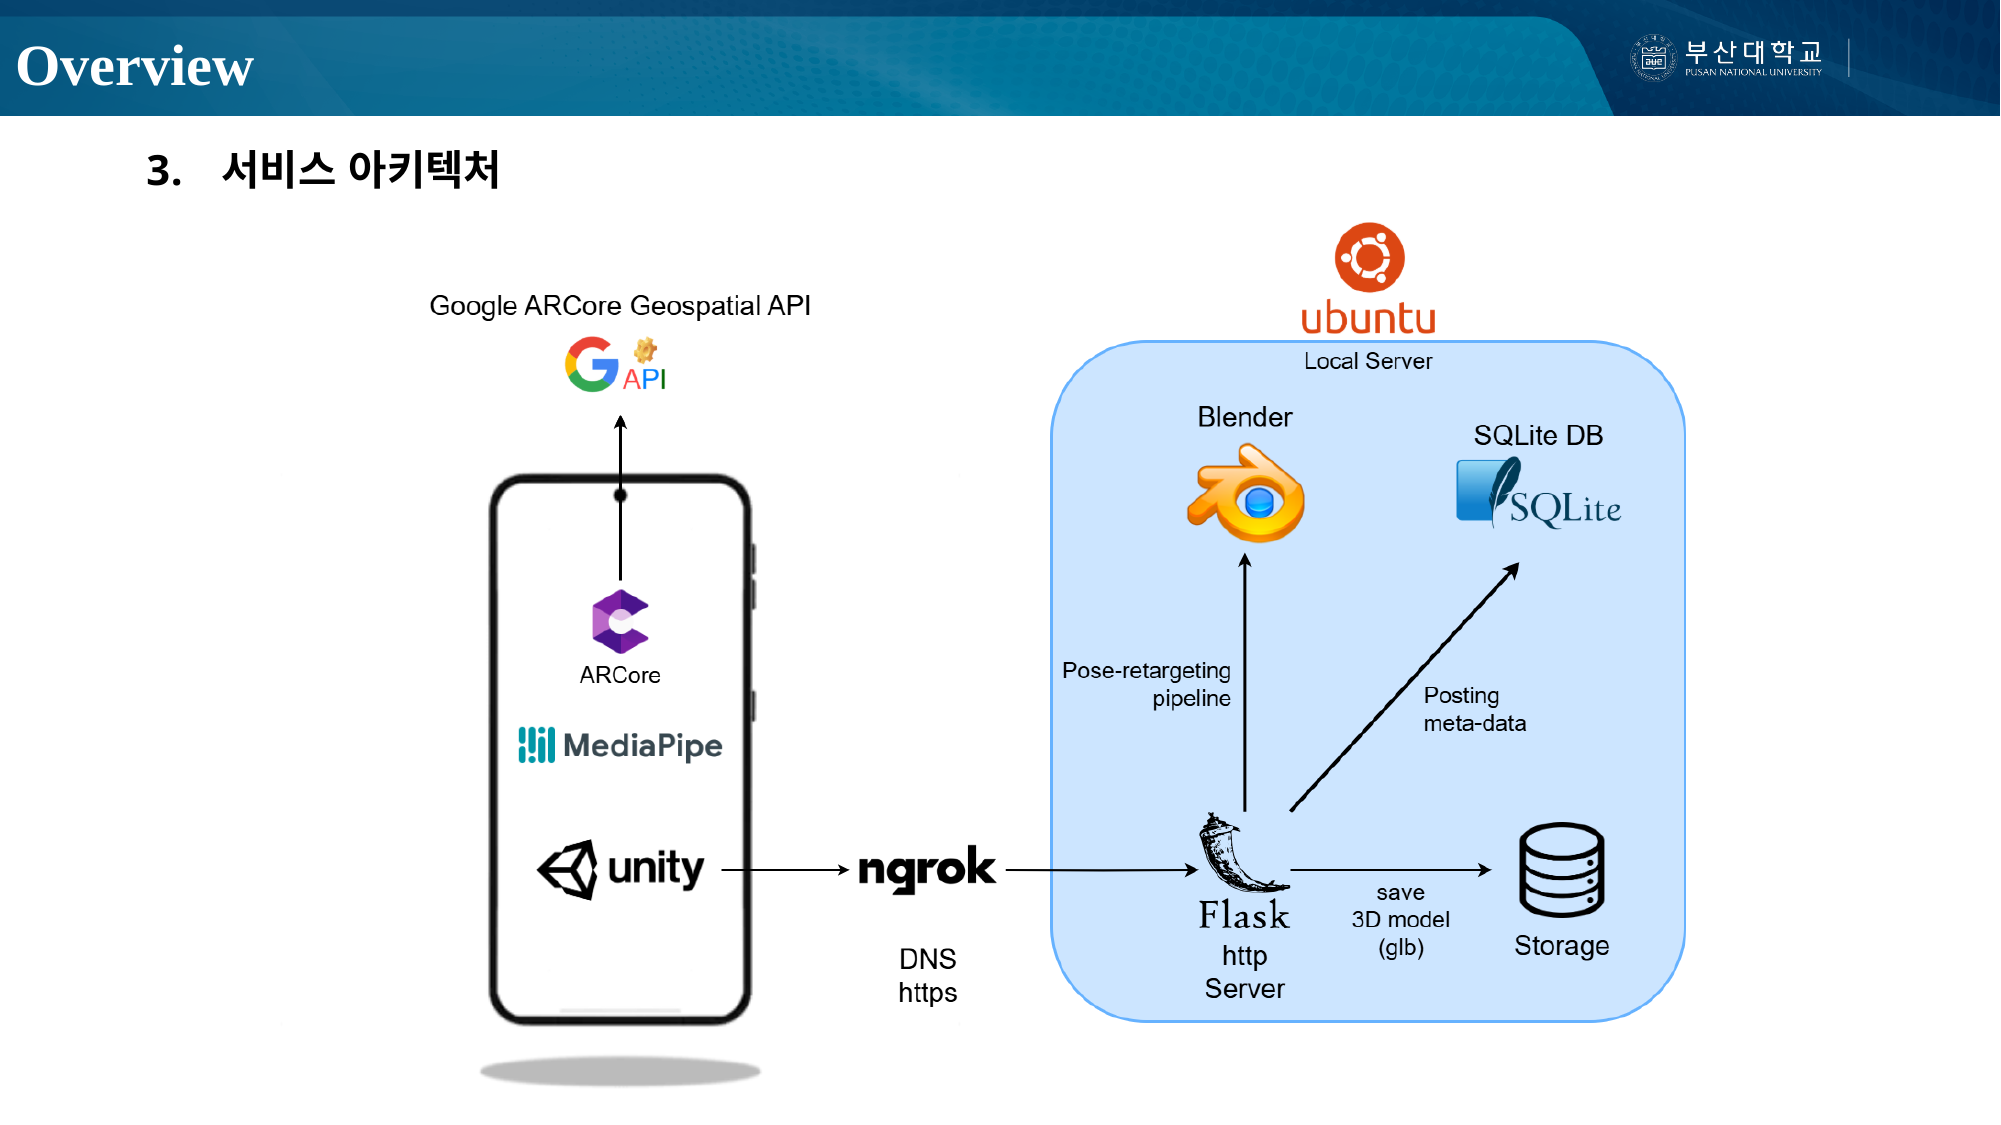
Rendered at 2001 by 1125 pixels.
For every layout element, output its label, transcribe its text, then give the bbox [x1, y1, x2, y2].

list 서비스 아키텍처 [56, 136, 1944, 1036]
title Overview [0, 17, 1888, 116]
picture [0, 0, 2000, 116]
picture [280, 222, 1686, 1108]
